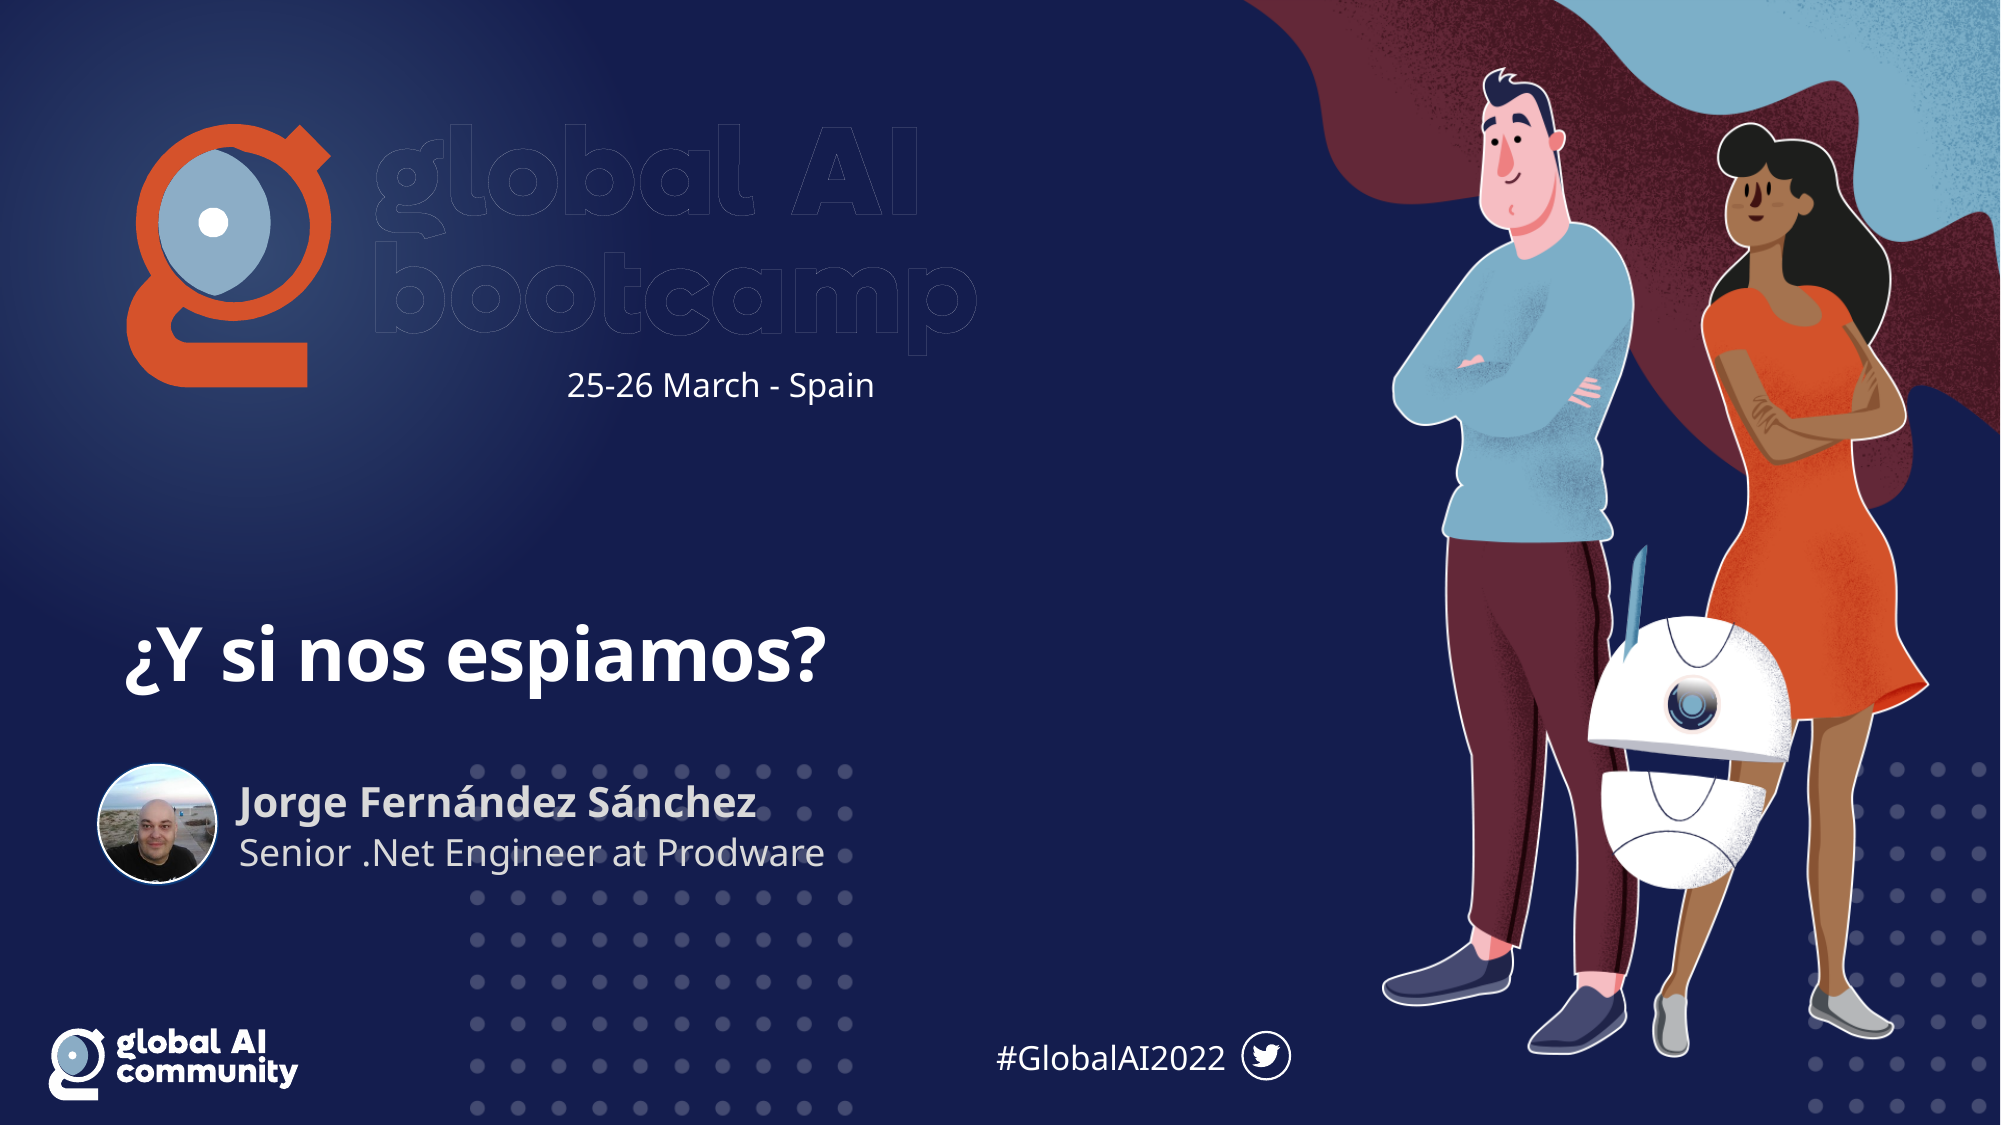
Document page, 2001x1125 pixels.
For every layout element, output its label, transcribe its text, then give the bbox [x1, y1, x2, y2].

title ¿Y si nos espiamos? [124, 605, 1117, 696]
list Senior .Net Engineer at Prodware [238, 828, 1143, 875]
list Jorge Fernández Sánchez [238, 775, 1143, 827]
picture [0, 0, 2001, 1125]
